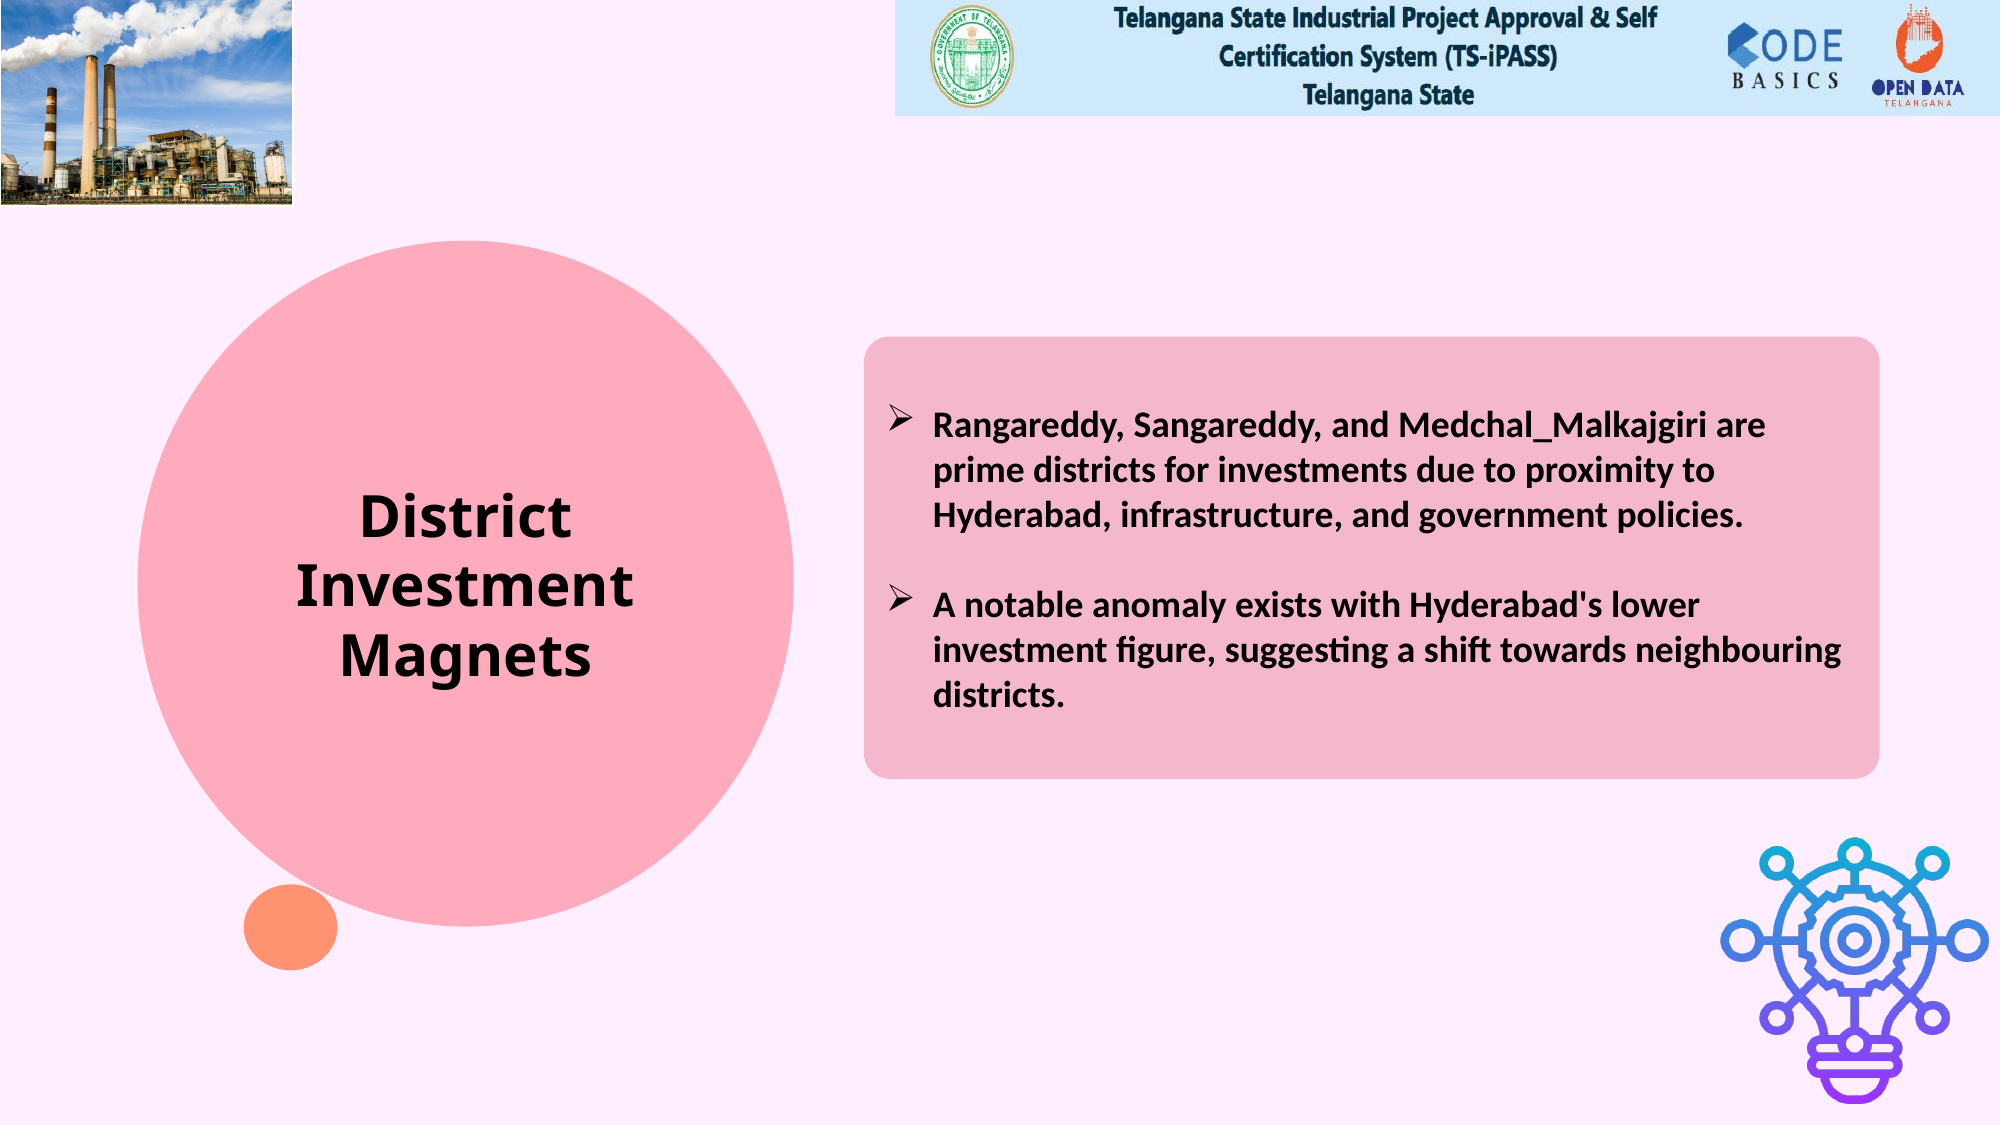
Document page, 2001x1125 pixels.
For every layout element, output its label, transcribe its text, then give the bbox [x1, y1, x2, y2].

text_box Rangareddy, Sangareddy, and Medchal_Malkajgiri are prime districts for investments due to proximity to Hyderabad, infrastructure, and government policies. A notable anomaly exists with Hyderabad's lower investment figure, suggesting a shift towards neighbouring districts. [862, 335, 1881, 780]
text_box [0, 0, 294, 207]
text_box [242, 883, 339, 972]
picture [0, 4, 293, 199]
text_box District Investment Magnets [136, 239, 795, 928]
picture [1716, 833, 1993, 1108]
picture [895, 0, 2000, 116]
